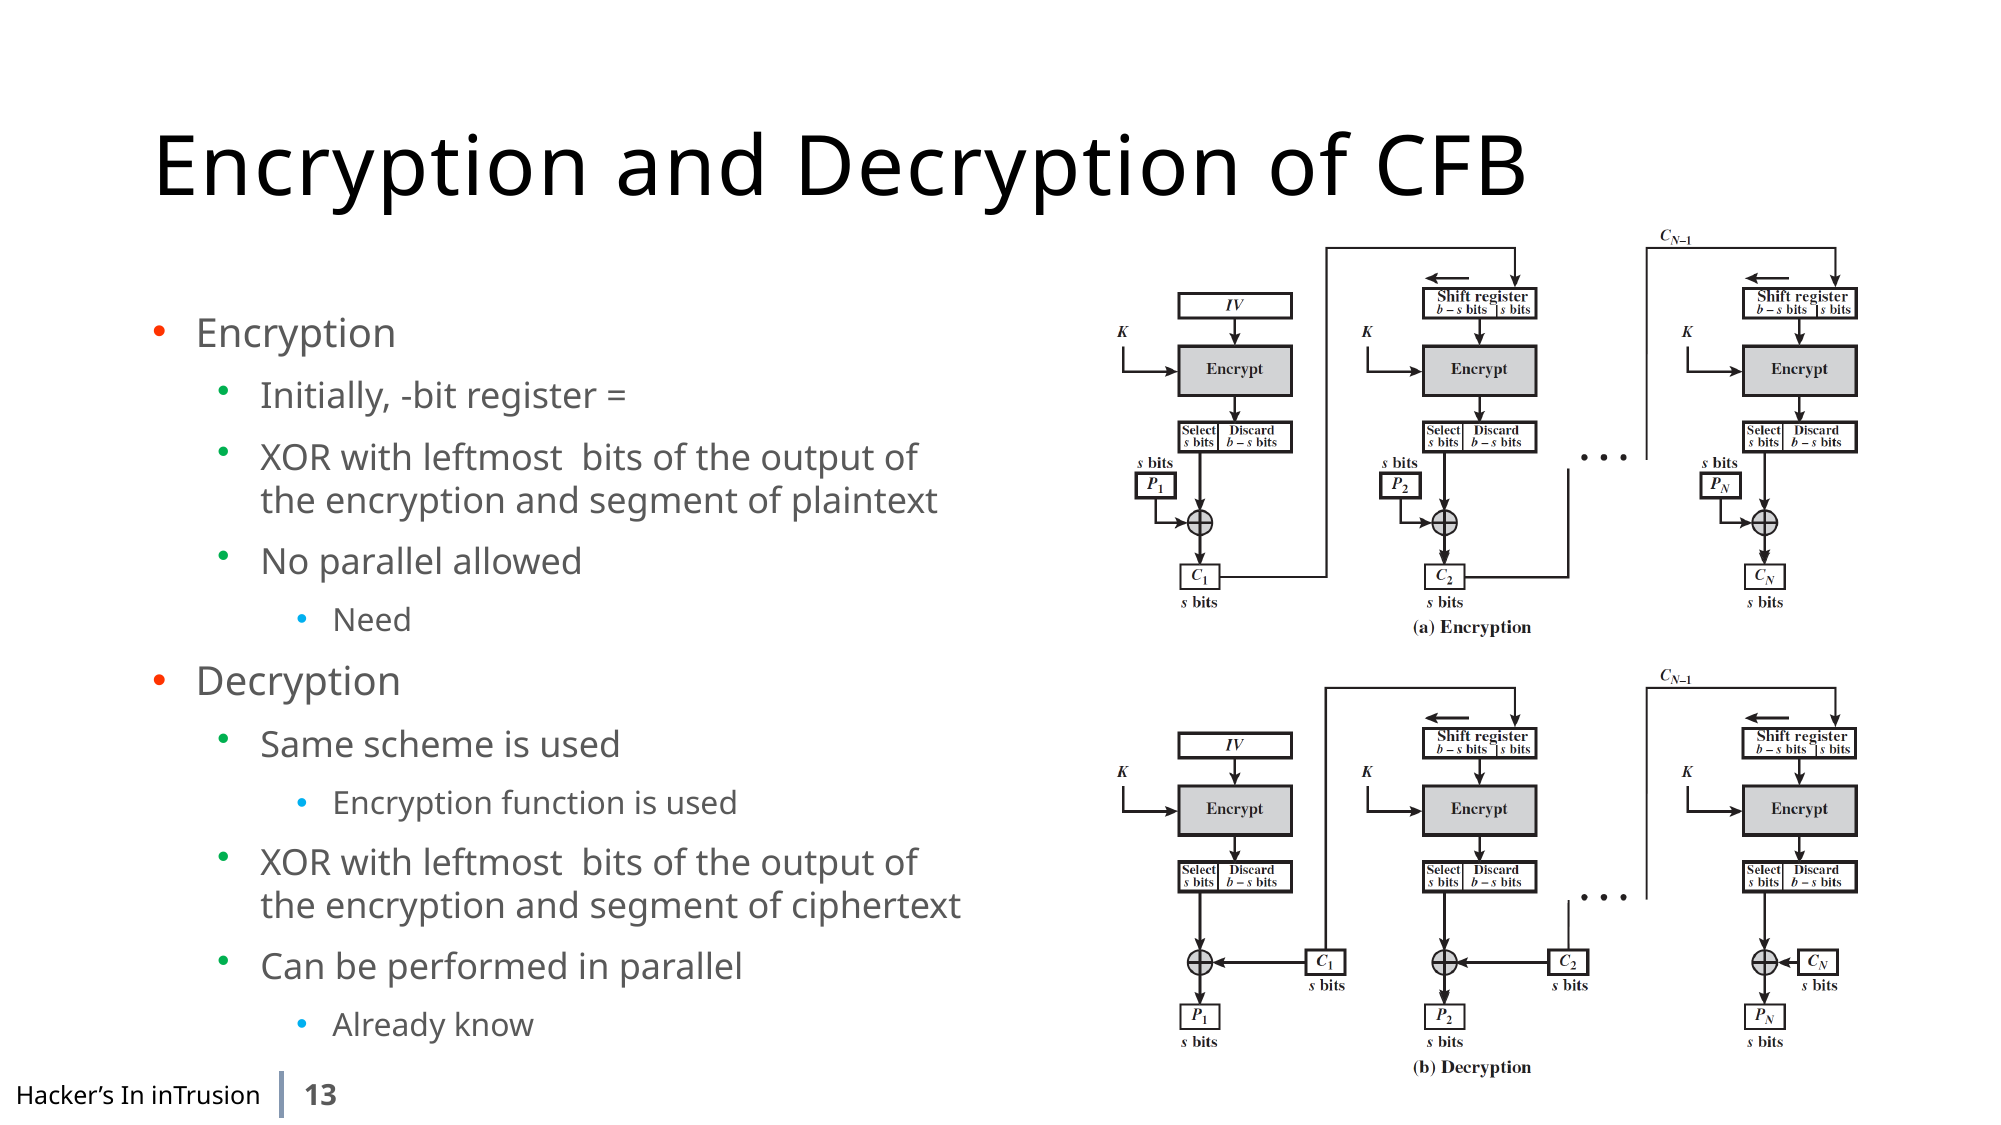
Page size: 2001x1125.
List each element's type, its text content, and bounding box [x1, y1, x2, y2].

title Encryption and Decryption of CFB [137, 59, 1863, 278]
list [1096, 211, 1873, 1082]
